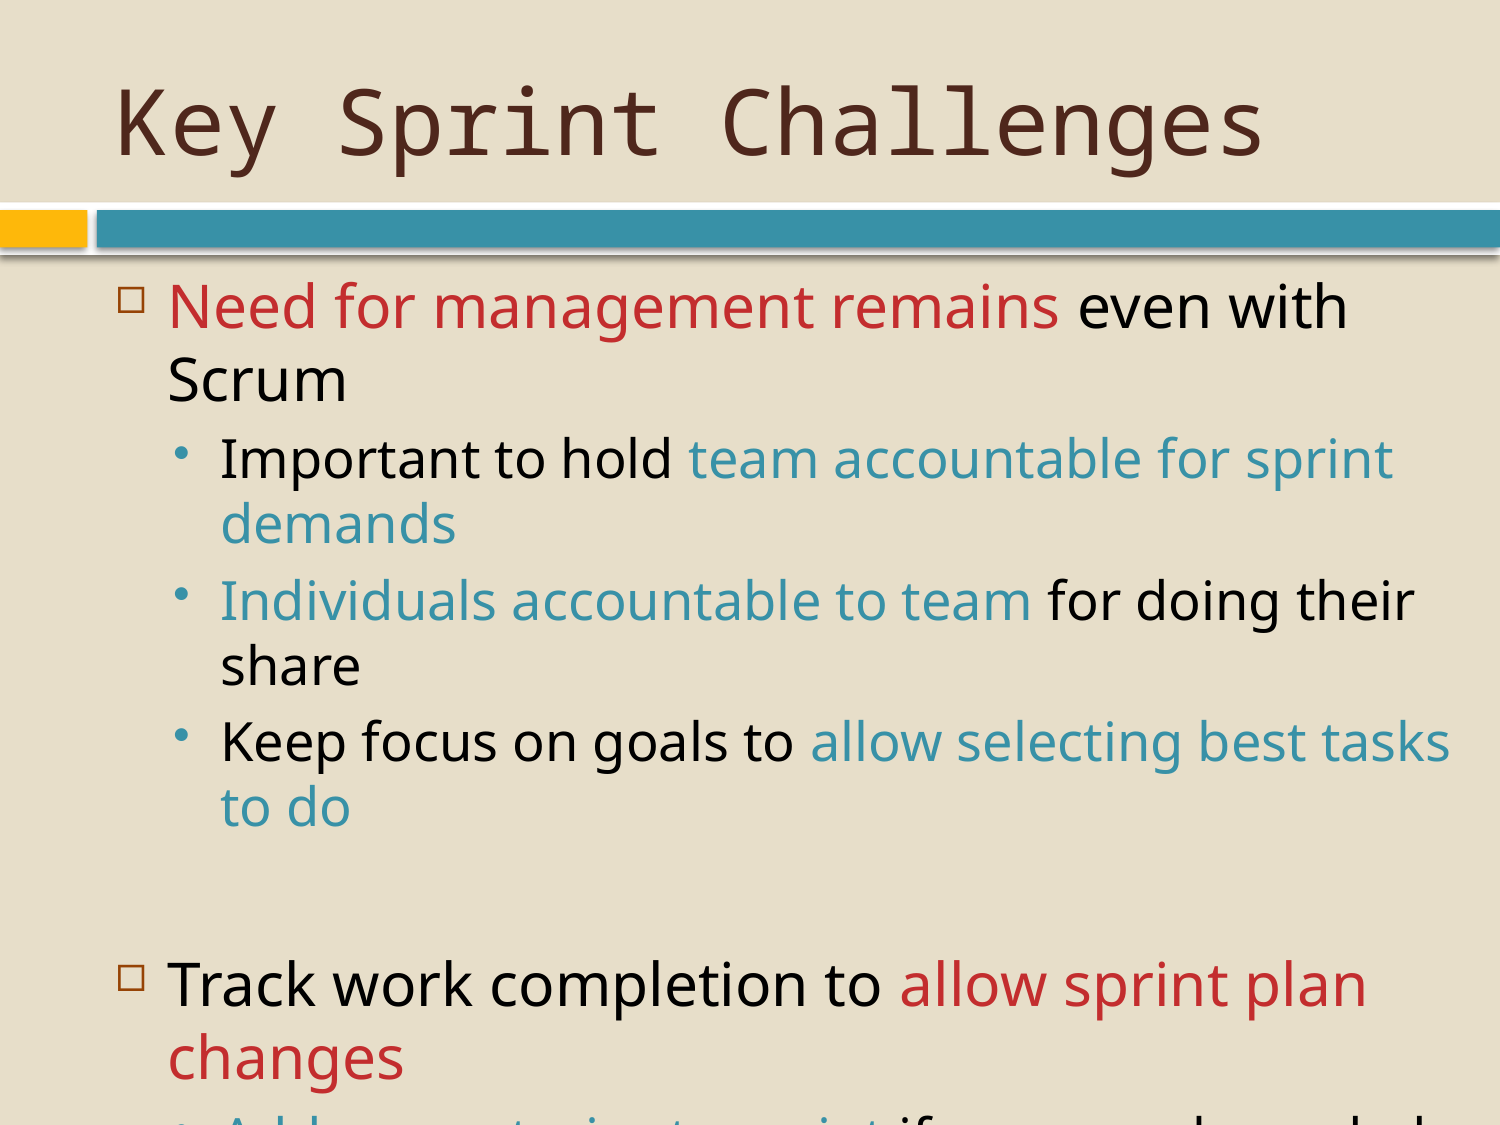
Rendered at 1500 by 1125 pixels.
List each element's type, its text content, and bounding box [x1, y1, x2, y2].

title Key Sprint Challenges [100, 37, 1438, 200]
list Need for management remains even with Scrum Important to hold team accountable for sprint demands Individuals accountable to team for doing their share Keep focus on goals to allow selecting best tasks to do Track work completion to allow sprint plan changes Add more stories to sprint if more work needed If too much remains, triage stories for postponement Agility is the key; important to have quick reactions [100, 261, 1500, 1101]
